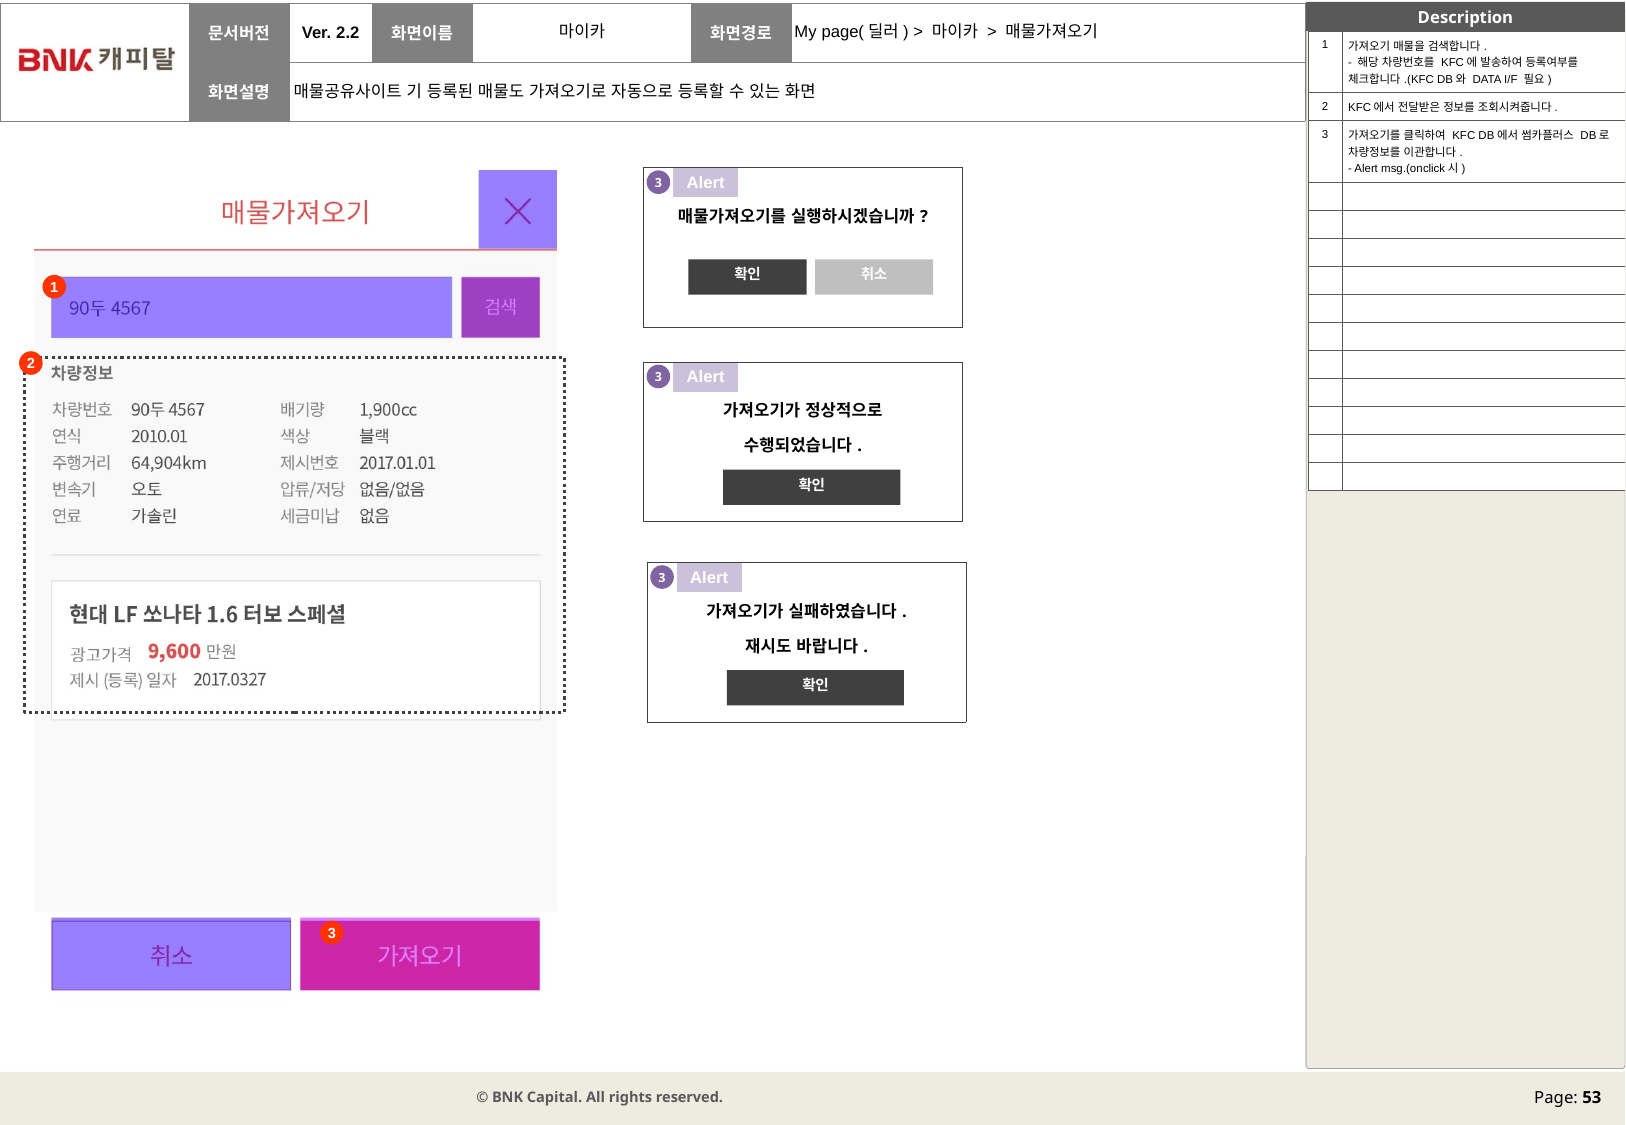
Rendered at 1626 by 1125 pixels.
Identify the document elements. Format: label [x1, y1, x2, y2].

table_cell [1309, 267, 1342, 294]
table_header [648, 563, 966, 592]
table_cell [1309, 351, 1342, 378]
table_cell [1343, 93, 1625, 120]
table_cell [1309, 183, 1342, 210]
table_header [644, 363, 962, 392]
table_cell [1343, 121, 1625, 182]
table_cell [644, 392, 962, 521]
text_box [477, 2, 688, 59]
table_cell [1309, 93, 1342, 120]
table_cell [1343, 323, 1625, 350]
text_box [815, 259, 934, 295]
table_cell [1309, 407, 1342, 434]
text_box [688, 259, 807, 295]
table_header [660, 168, 962, 197]
table_cell [1343, 435, 1625, 462]
table_cell [1343, 183, 1625, 210]
text_box [291, 62, 1299, 119]
table_cell [1309, 379, 1342, 406]
text_box [644, 168, 673, 197]
table_cell [1343, 407, 1625, 434]
table_cell [1309, 239, 1342, 266]
table_cell [1343, 239, 1625, 266]
table_header [1343, 32, 1625, 92]
table_cell [1309, 121, 1342, 182]
text_box [644, 362, 673, 391]
table_cell [1343, 351, 1625, 378]
table_cell [1343, 463, 1625, 490]
table_cell [1309, 323, 1342, 350]
picture [15, 44, 175, 74]
table_cell [1309, 463, 1342, 490]
table_header [644, 186, 657, 197]
table_cell [1343, 295, 1625, 322]
table_cell [648, 592, 966, 722]
text_box [557, 356, 566, 714]
table_header [644, 168, 654, 178]
table_cell [1309, 435, 1342, 462]
table_cell [1343, 211, 1625, 238]
text_box [16, 349, 34, 714]
text_box [792, 2, 1298, 59]
table_header [1309, 32, 1342, 92]
table_cell [1309, 211, 1342, 238]
text_box [723, 469, 901, 505]
table_cell [1343, 267, 1625, 294]
table_header [644, 363, 652, 372]
table_header [648, 563, 657, 572]
text_box [648, 563, 676, 591]
picture [34, 136, 557, 1065]
table_cell [1309, 295, 1342, 322]
text_box [726, 670, 904, 706]
table_cell [644, 197, 962, 327]
table_cell [1343, 379, 1625, 406]
